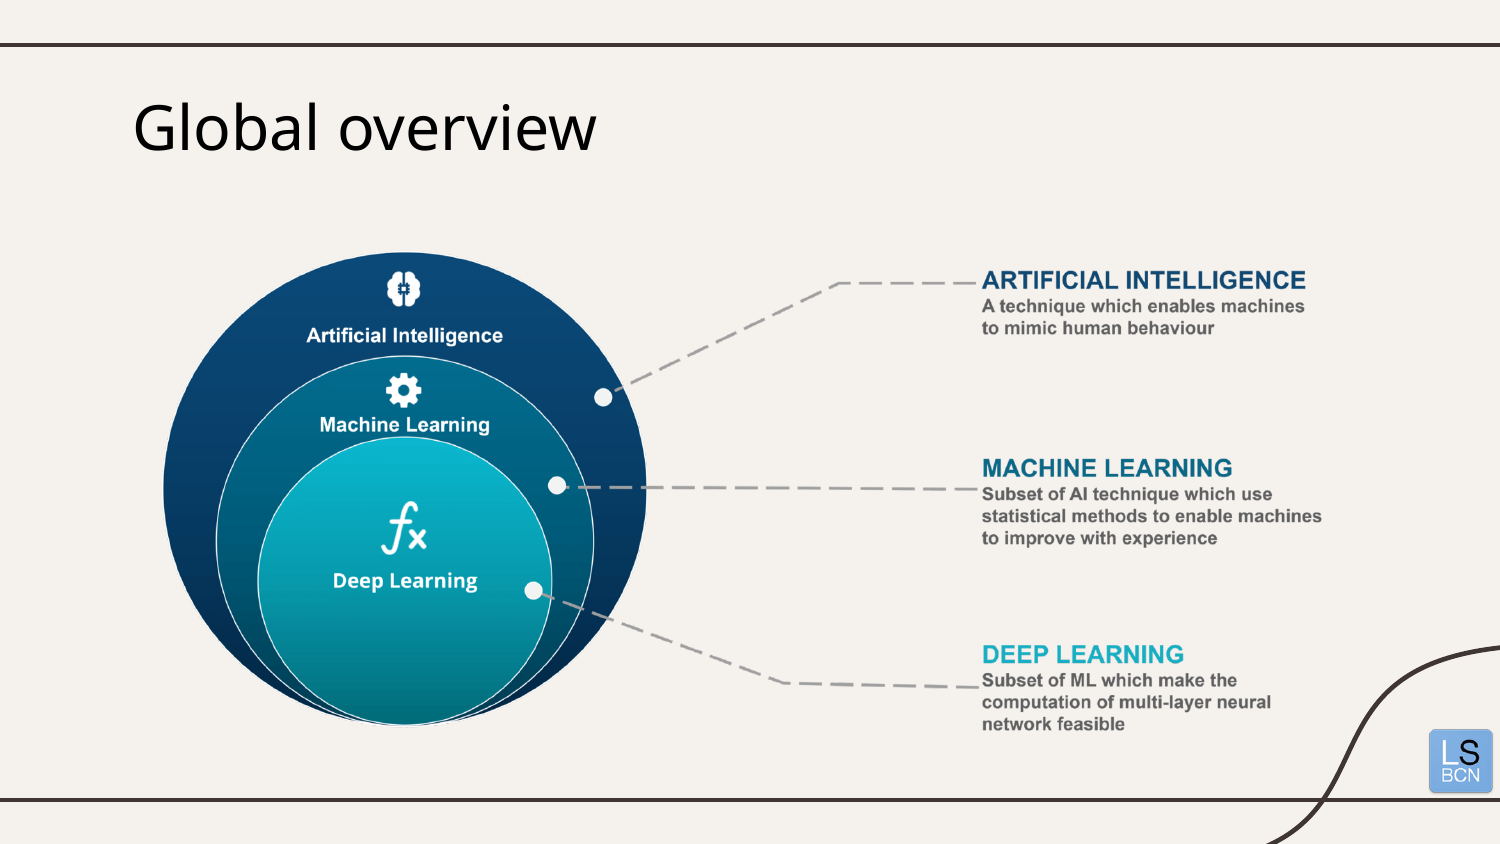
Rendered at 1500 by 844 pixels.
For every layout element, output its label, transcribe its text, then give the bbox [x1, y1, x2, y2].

title Global overview [116, 72, 1278, 167]
picture [162, 251, 1338, 745]
picture [1421, 721, 1500, 801]
